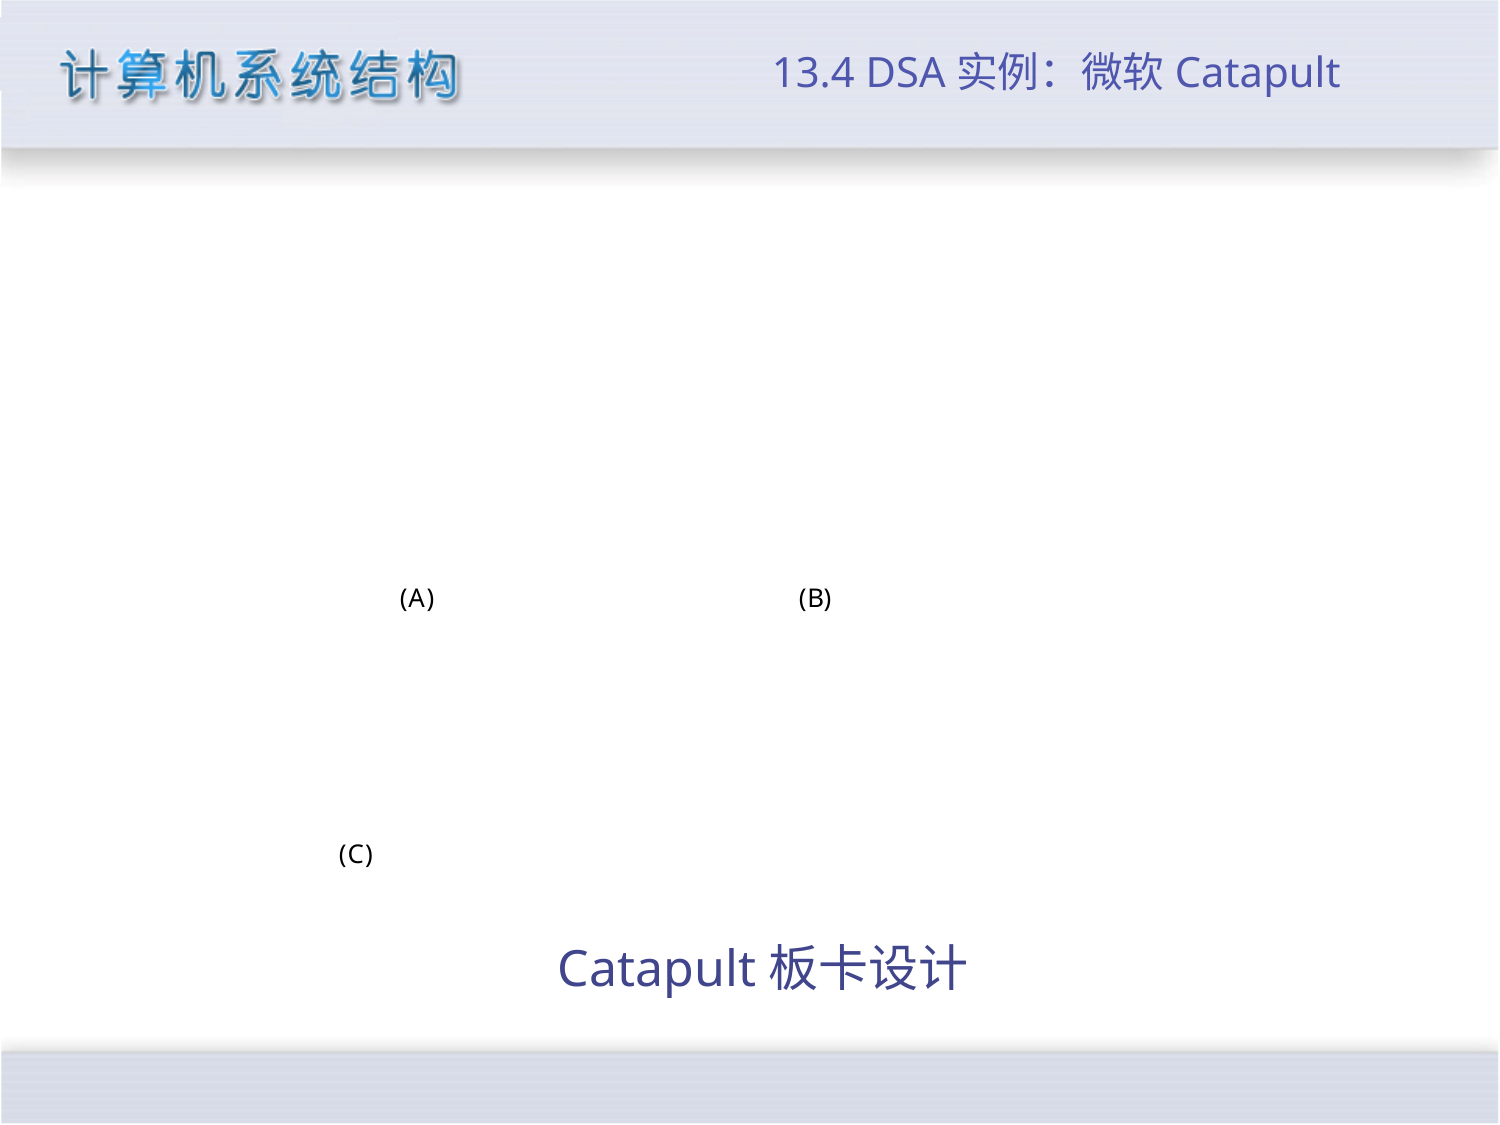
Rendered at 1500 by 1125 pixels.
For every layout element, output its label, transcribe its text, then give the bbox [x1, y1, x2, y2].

picture [0, 0, 1500, 1125]
title 13.4 DSA实例：微软Catapult [637, 40, 1476, 104]
list Catapult板卡设计 [88, 916, 1364, 1004]
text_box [300, 302, 1206, 873]
